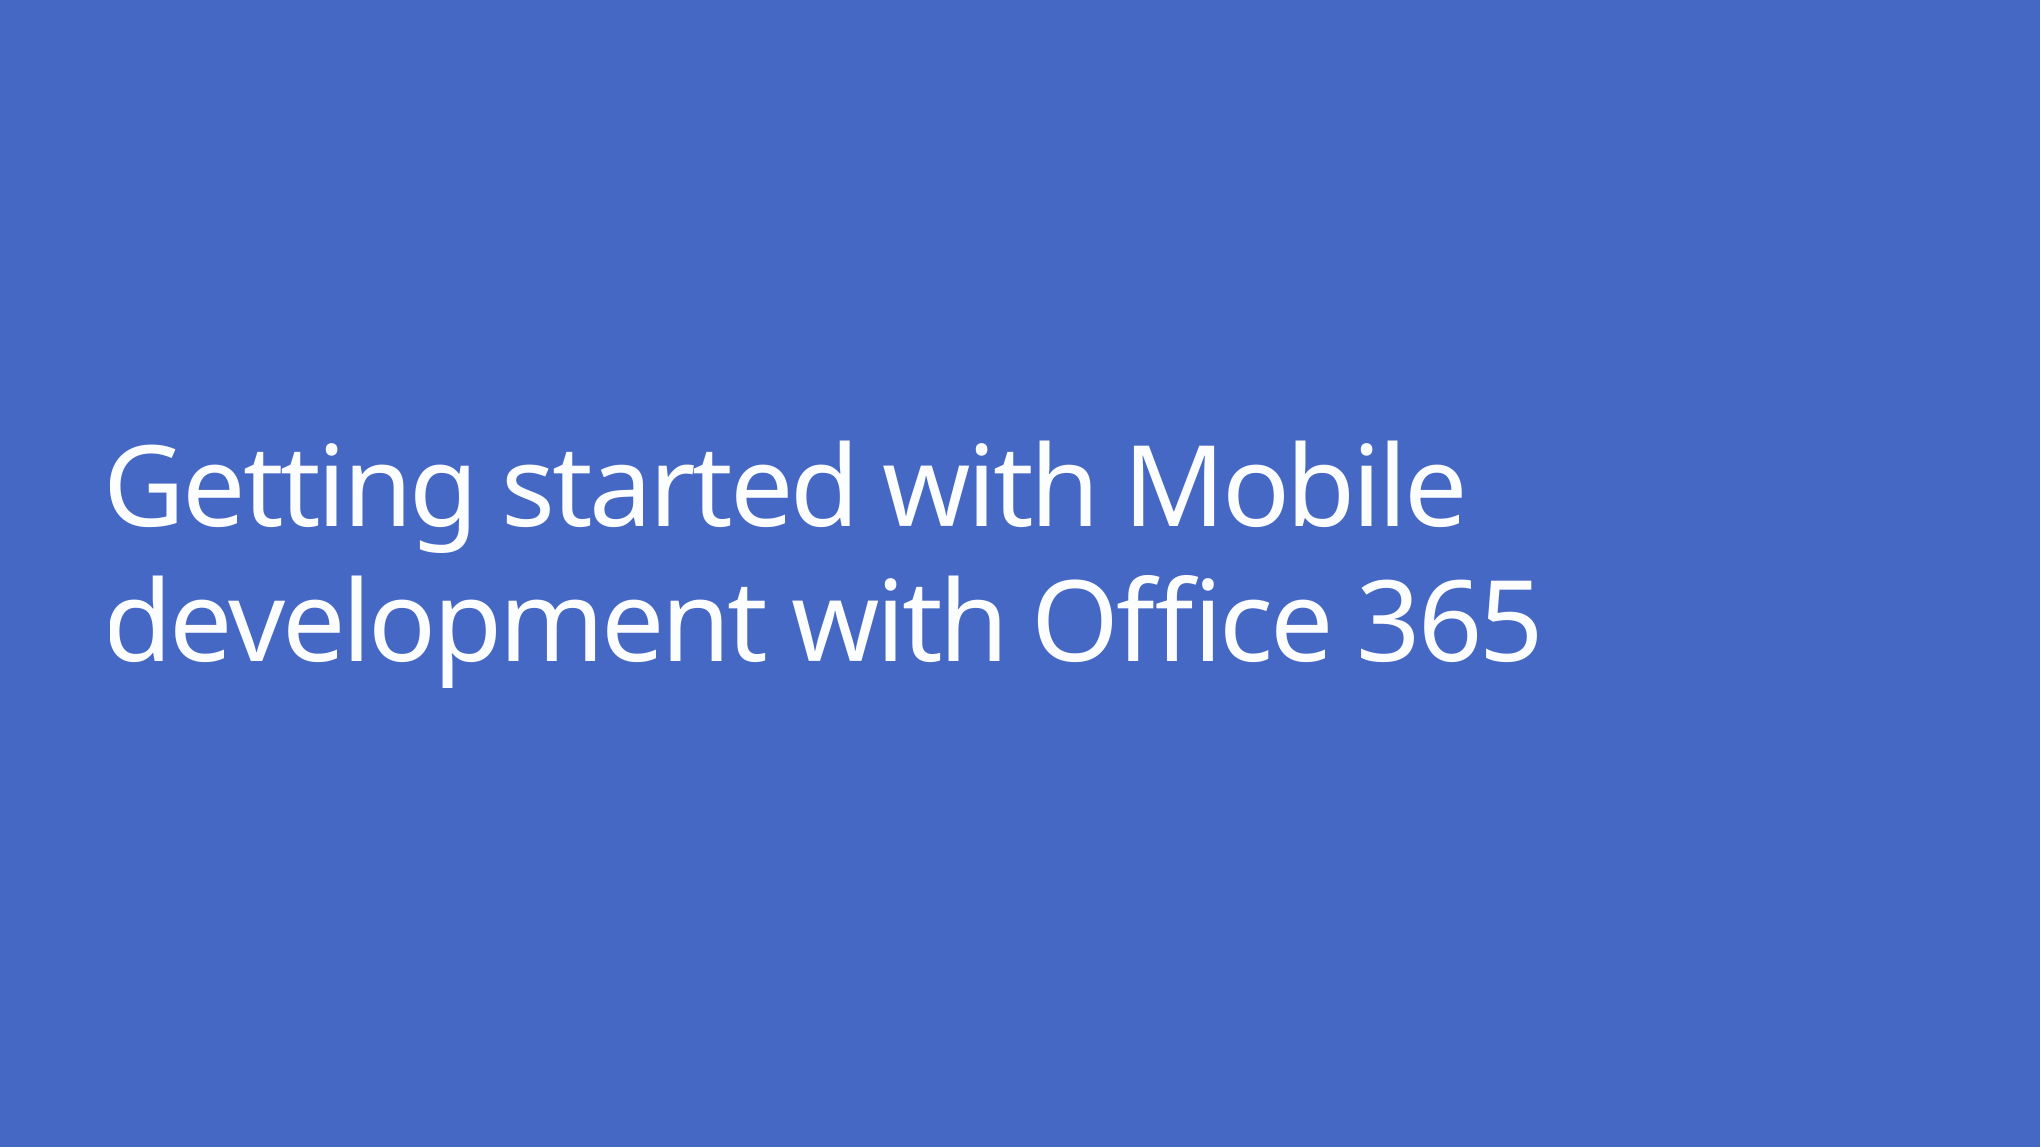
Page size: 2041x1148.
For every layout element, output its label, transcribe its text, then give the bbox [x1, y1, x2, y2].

title Getting started with Mobile development with Office 365 [89, 386, 1951, 711]
